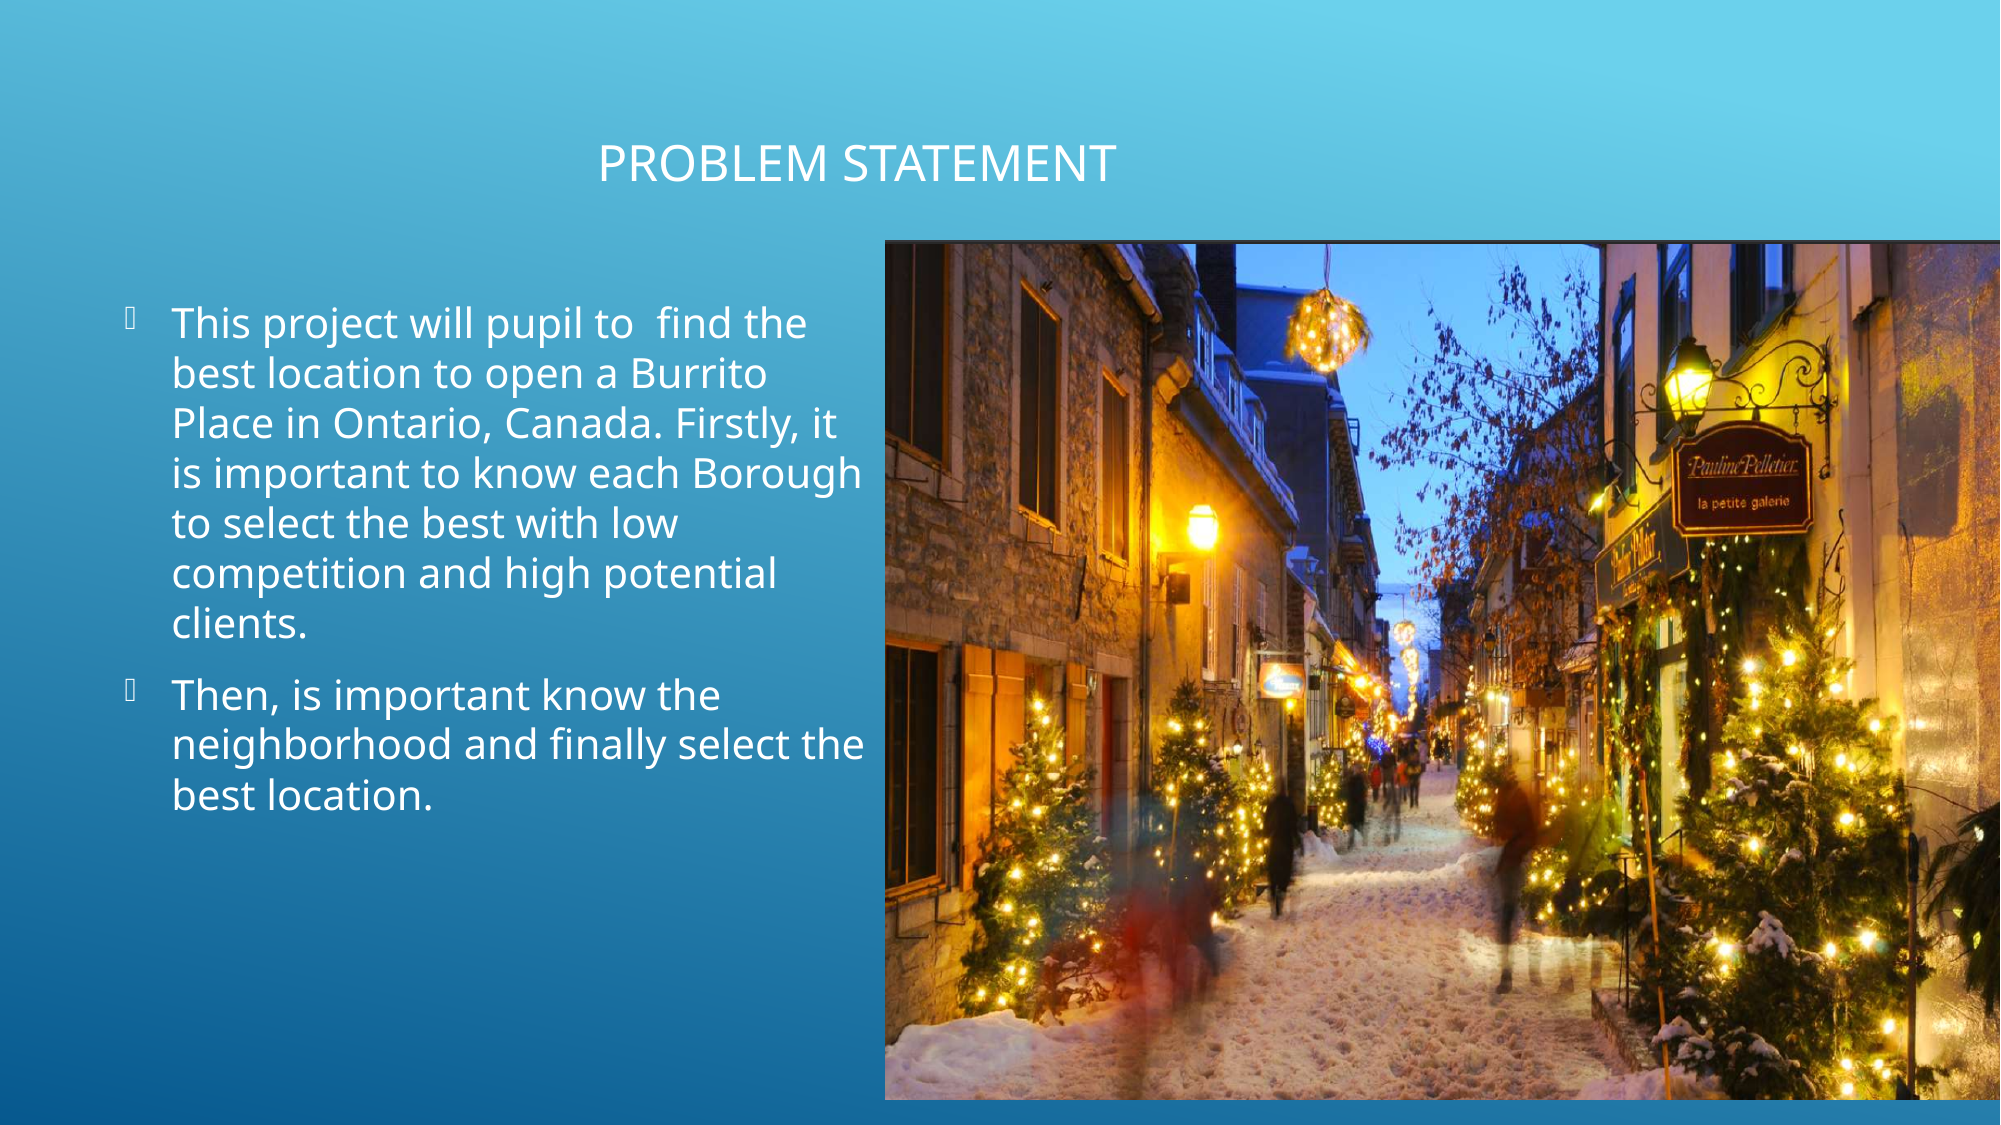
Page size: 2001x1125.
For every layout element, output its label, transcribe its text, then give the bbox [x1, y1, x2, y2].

picture [884, 240, 2000, 1100]
title Problem statement [582, 53, 1183, 199]
list This project will pupil to find the best location to open a Burrito Place in Ontario, Canada. Firstly, it is important to know each Borough to select the best with low competition and high potential clients. Then, is important know the neighborhood and finally select the best location. [109, 282, 884, 904]
